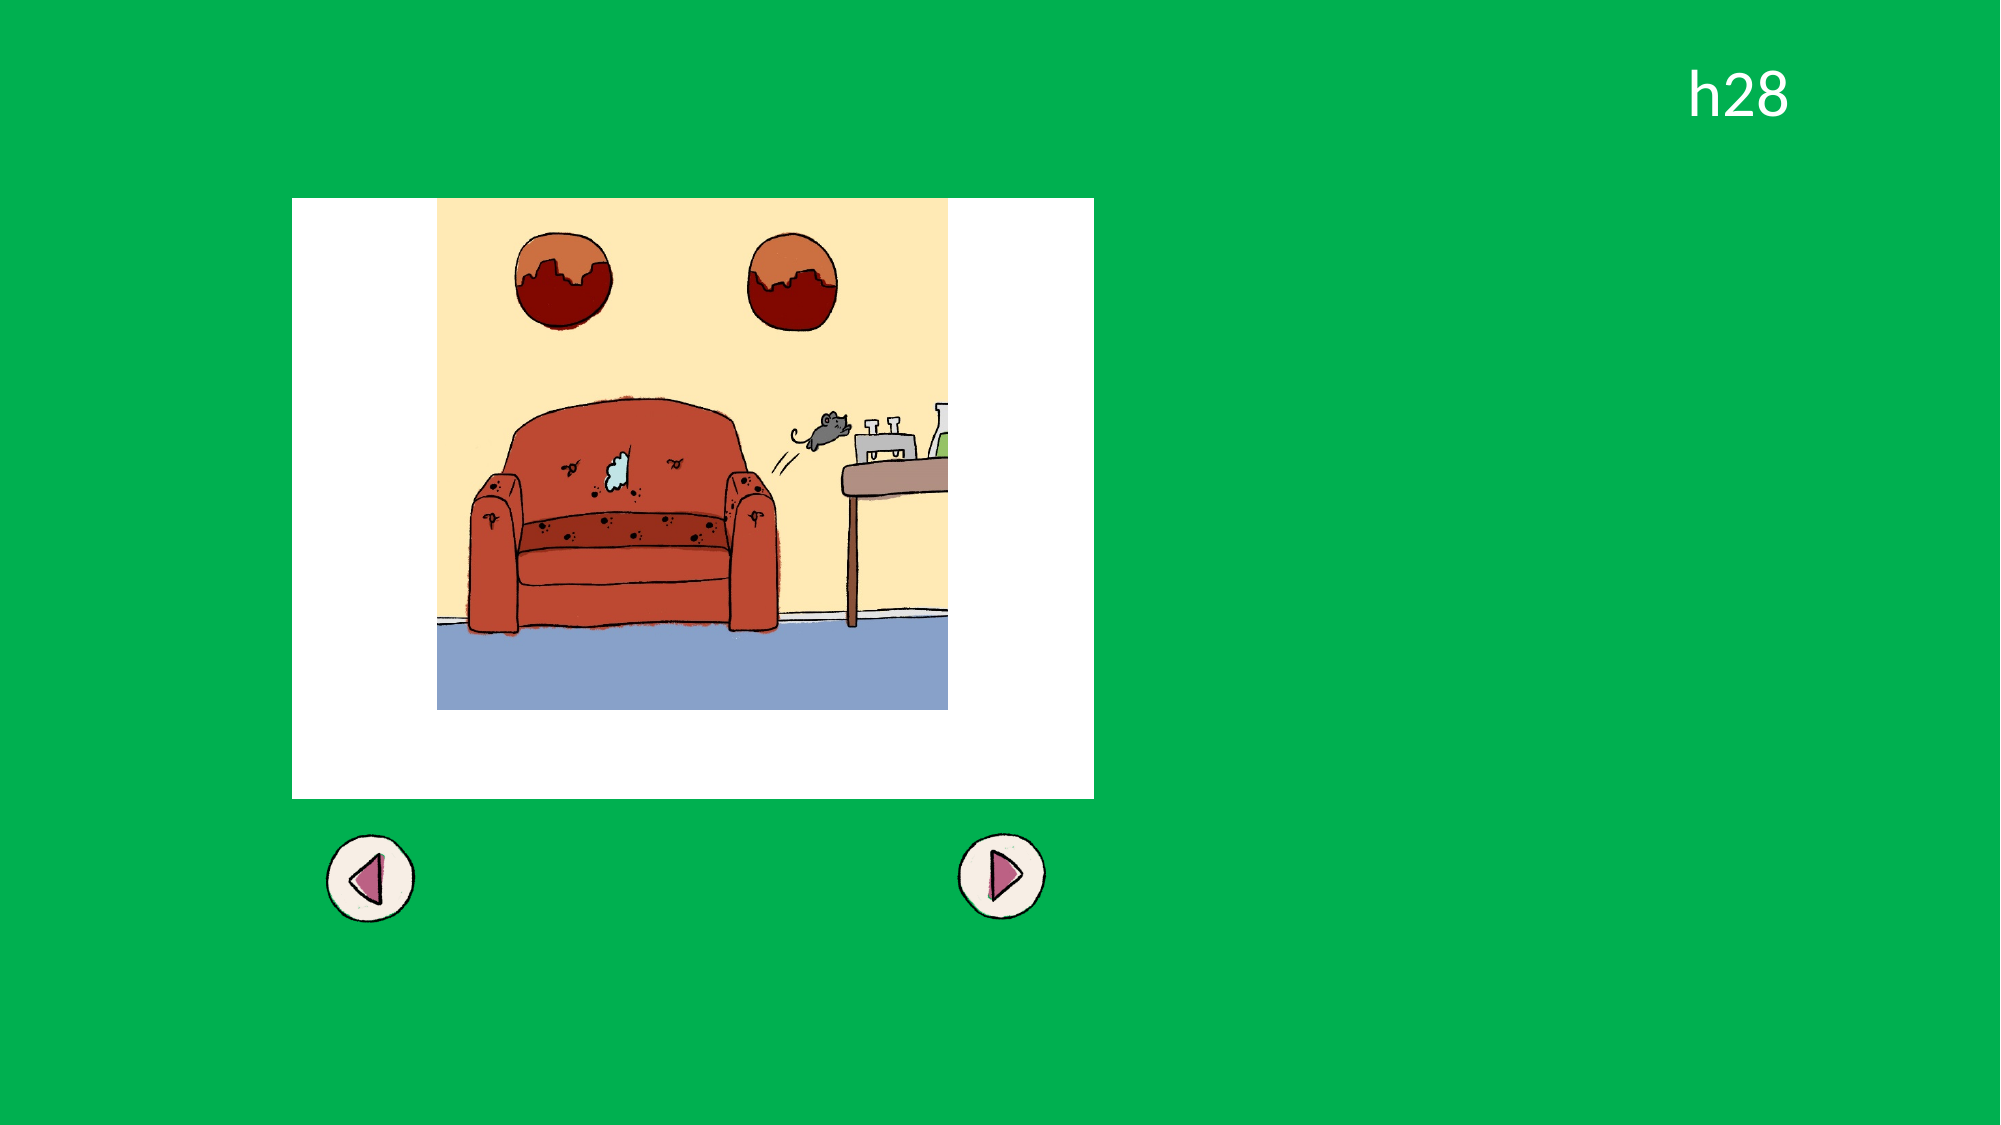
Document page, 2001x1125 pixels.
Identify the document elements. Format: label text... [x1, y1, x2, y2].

picture [956, 832, 1047, 922]
text_box h28 [1672, 42, 1814, 138]
picture [291, 198, 1094, 799]
picture [324, 833, 416, 925]
